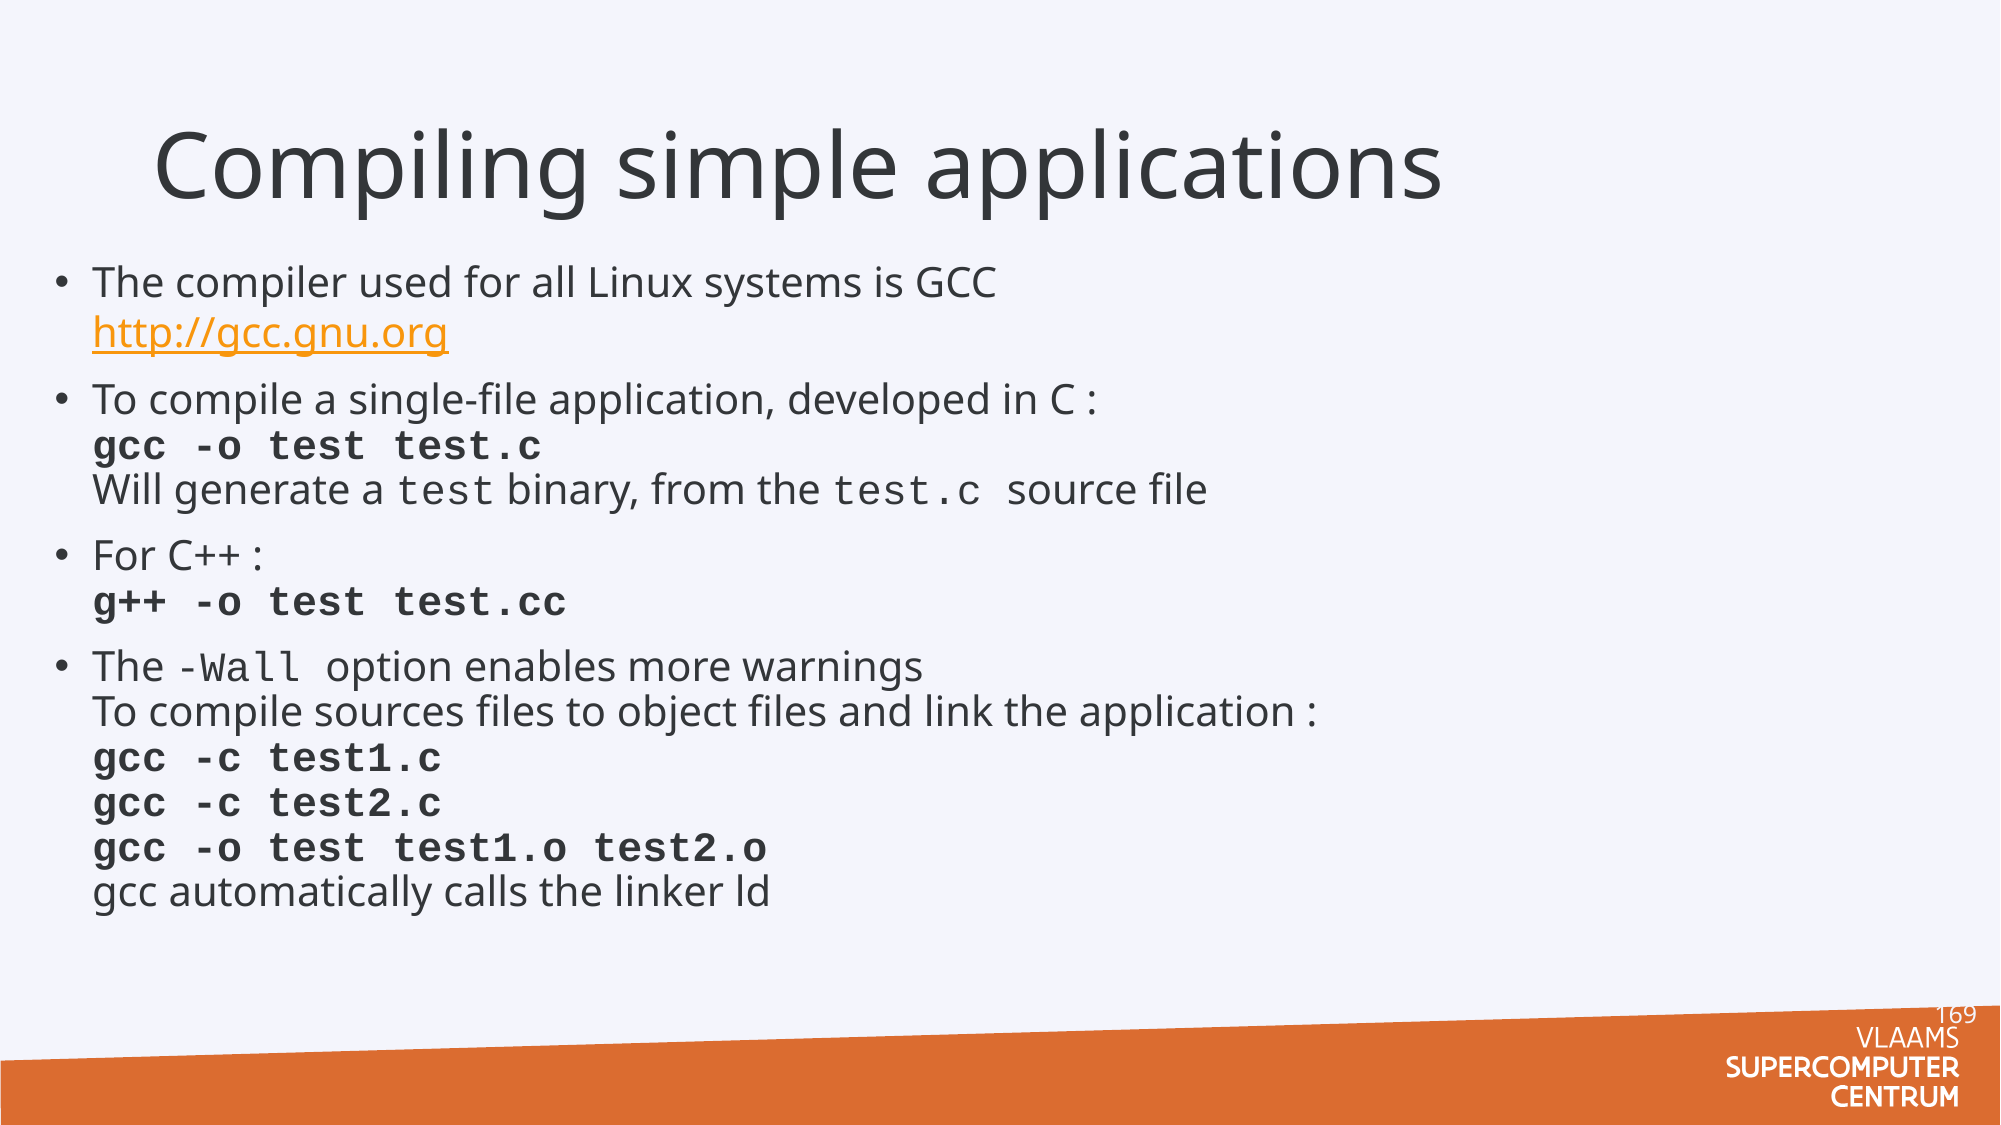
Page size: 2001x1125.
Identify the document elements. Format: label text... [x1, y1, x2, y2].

picture [1725, 1040, 1960, 1117]
slide_number 169 [1787, 992, 1993, 1040]
list The compiler used for all Linux systems is GCC http://gcc.gnu.org To compile a single-file application, developed in C : gcc -o test test.c Will generate a test binary, from the test.c source file For C++ : g++ -o test test.cc The -Wall option enables more warnings To compile sources files to object files and link the application : gcc -c test1.c gcc -c test2.c gcc -o test test1.o test2.o gcc automatically calls the linker ld [54, 261, 1947, 1040]
title Compiling simple applications [137, 59, 1863, 261]
